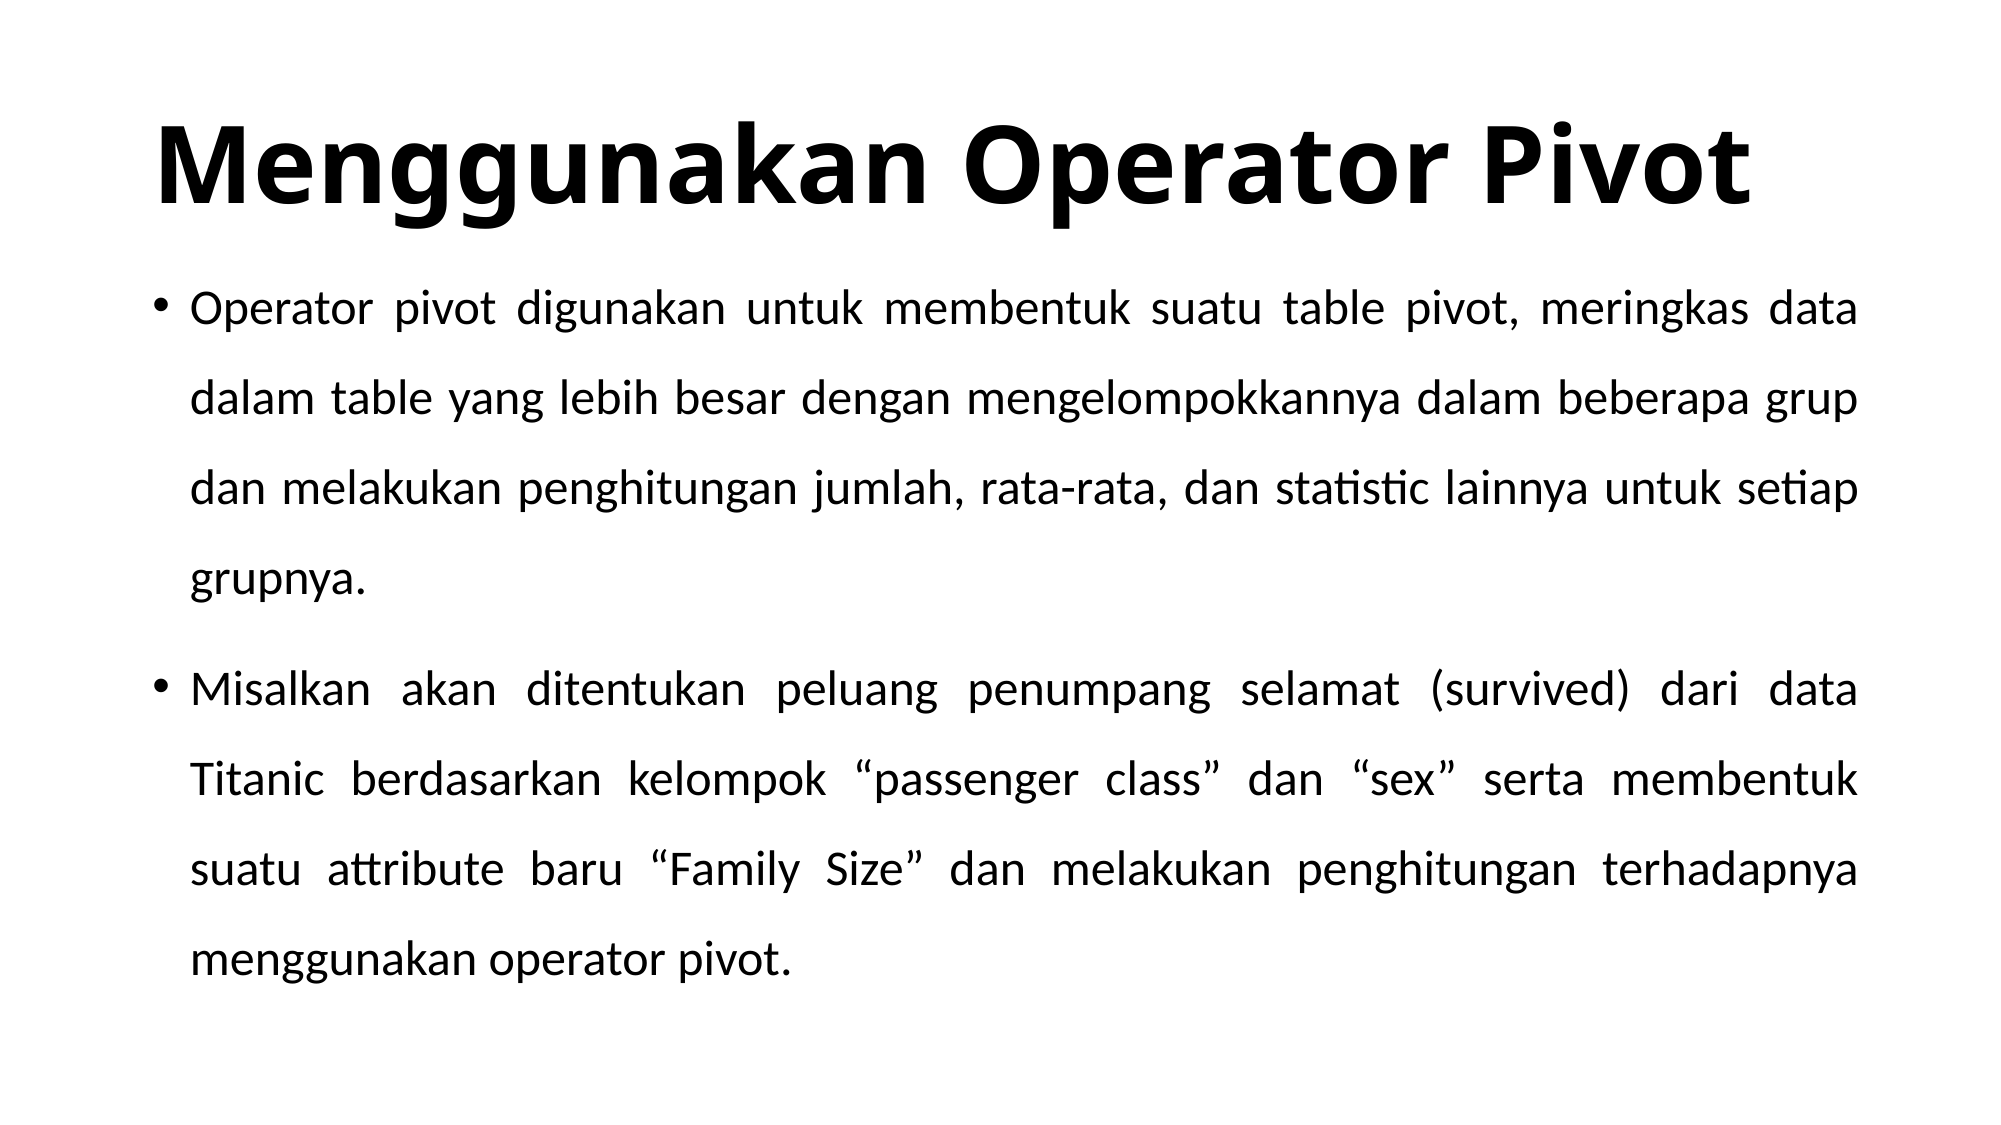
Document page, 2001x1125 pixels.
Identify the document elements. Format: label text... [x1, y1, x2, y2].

title Menggunakan Operator Pivot [137, 59, 1863, 236]
list Operator pivot digunakan untuk membentuk suatu table pivot, meringkas data dalam table yang lebih besar dengan mengelompokkannya dalam beberapa grup dan melakukan penghitungan jumlah, rata-rata, dan statistic lainnya untuk setiap grupnya. Misalkan akan ditentukan peluang penumpang selamat (survived) dari data Titanic berdasarkan kelompok “passenger class” dan “sex” serta membentuk suatu attribute baru “Family Size” dan melakukan penghitungan terhadapnya menggunakan operator pivot. [137, 236, 1875, 1028]
